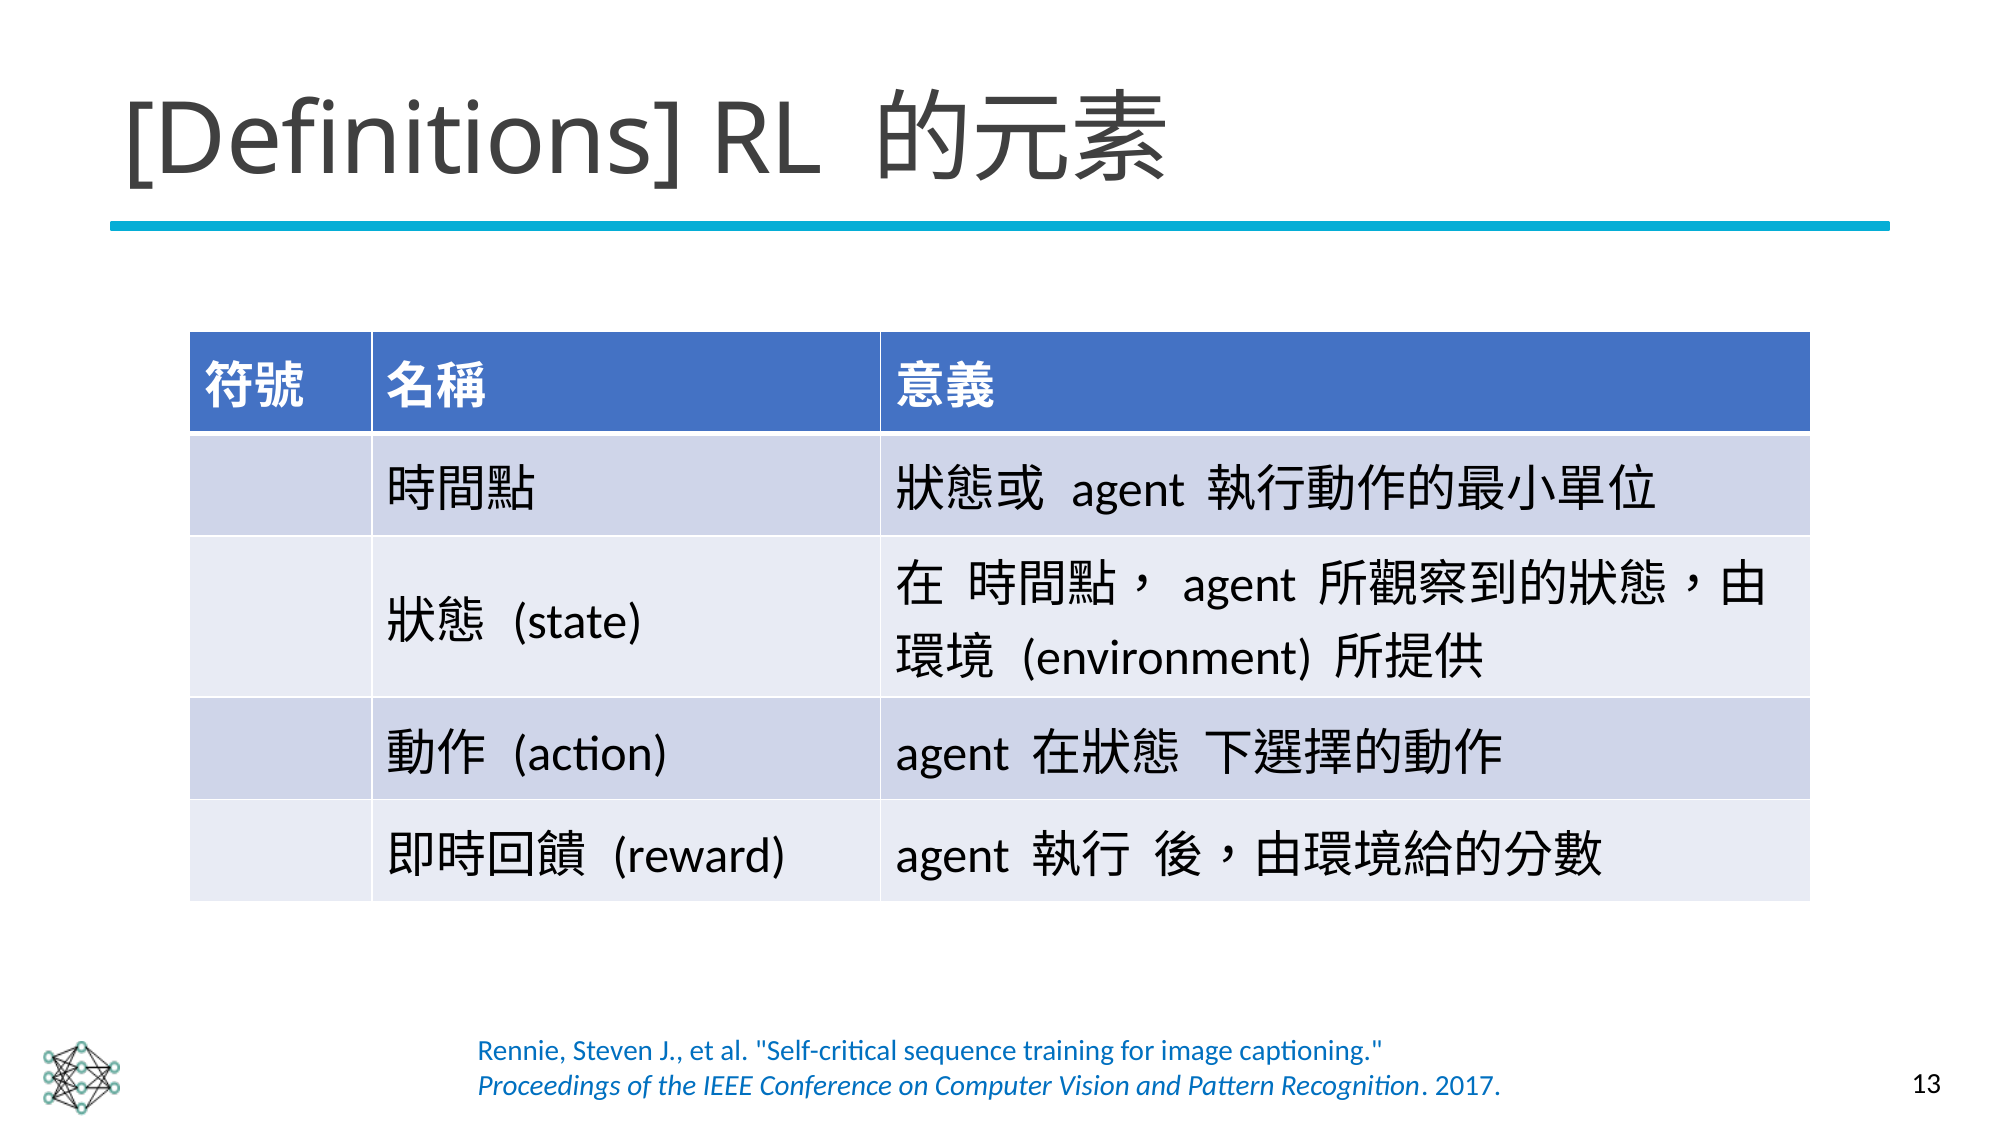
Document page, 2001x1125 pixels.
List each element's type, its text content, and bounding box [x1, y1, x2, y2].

picture [43, 1041, 120, 1116]
text_box Rennie, Steven J., et al. "Self-critical sequence training for image captioning." Proceedings of the IEEE Conference on Computer Vision and Pattern Recognition. 2017. [462, 1023, 1537, 1109]
slide_number 13 [1740, 1052, 1957, 1113]
title [Definitions] RL 的元素 [107, 58, 1899, 228]
